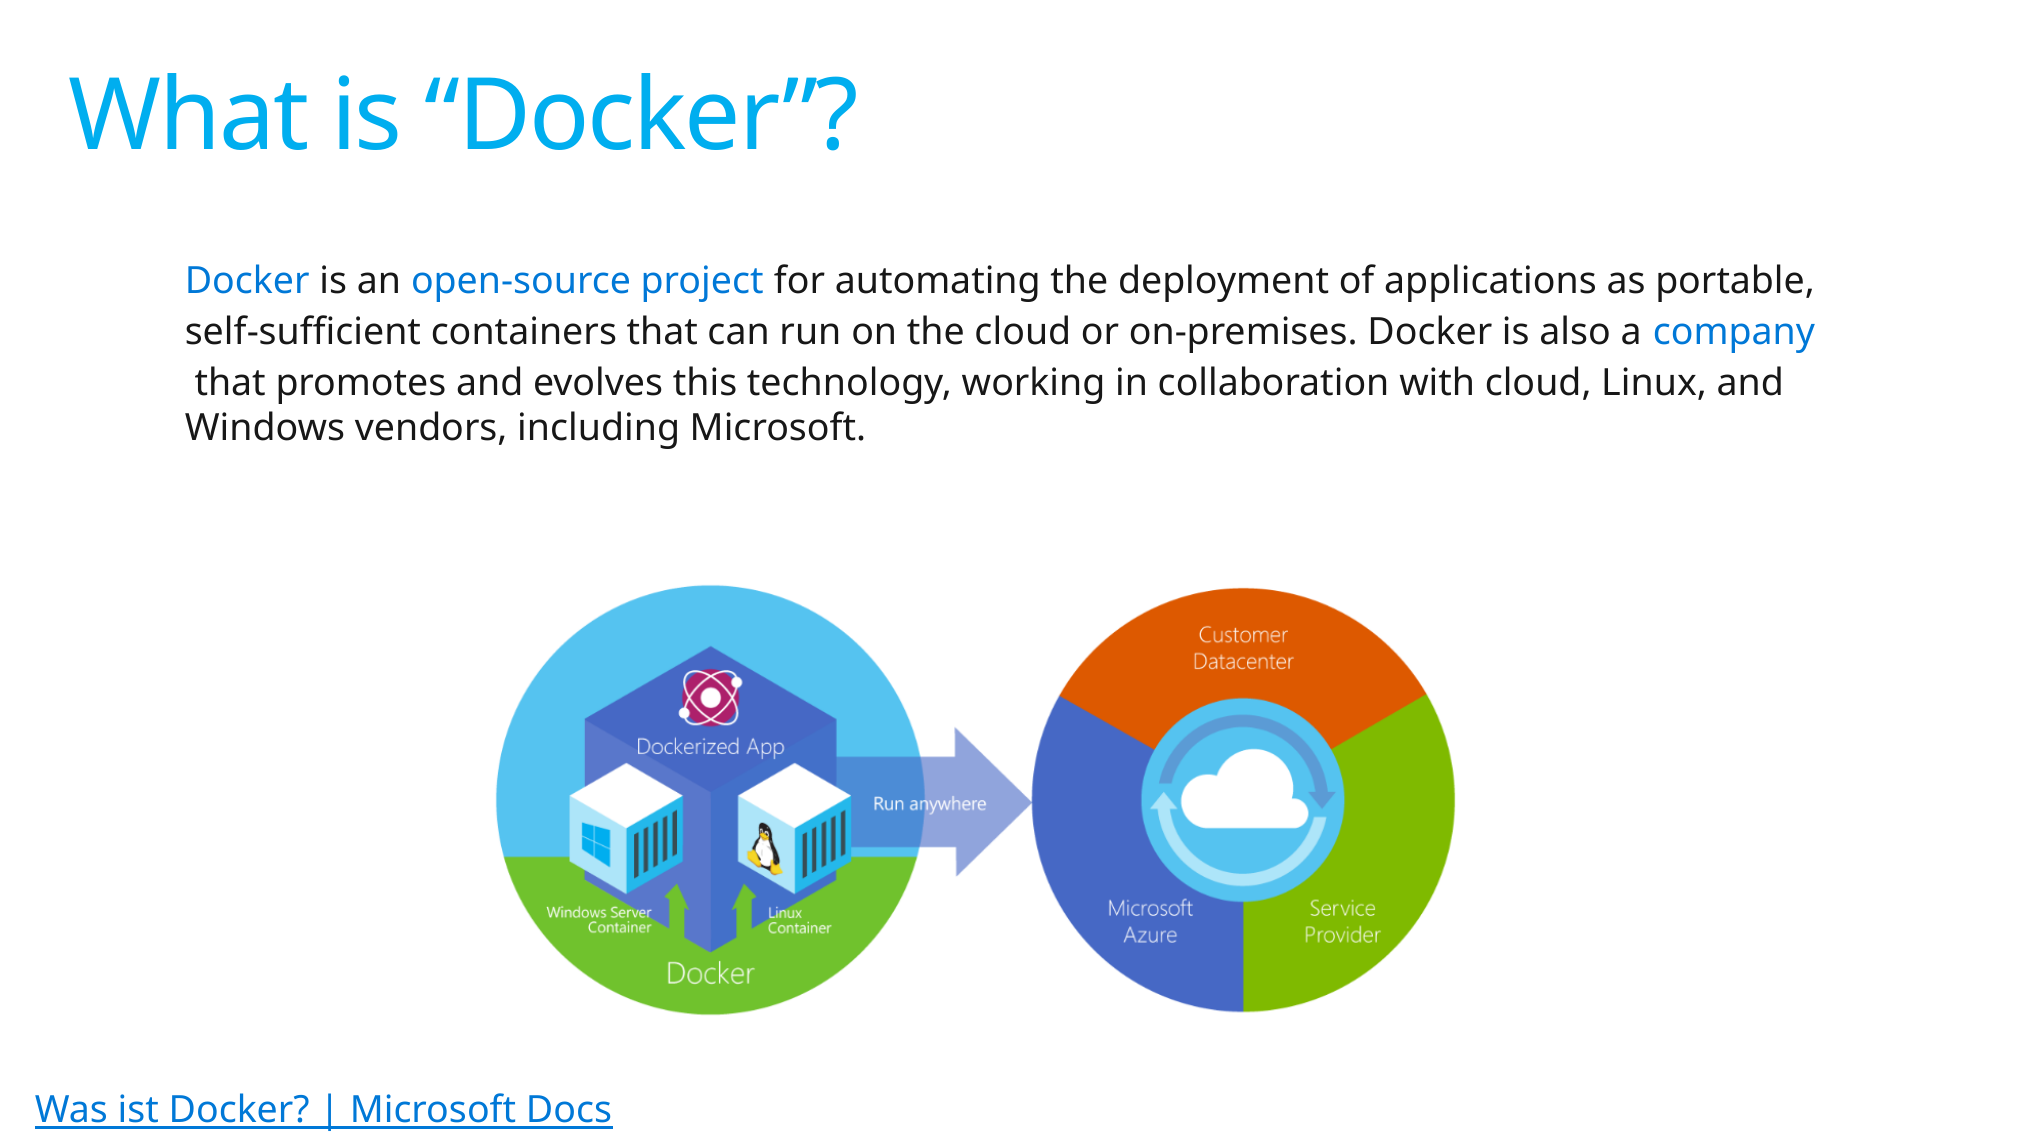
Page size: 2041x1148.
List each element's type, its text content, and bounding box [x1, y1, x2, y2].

picture [457, 548, 1465, 1036]
text_box Docker is an open-source project for automating the deployment of applications as portable, self-sufficient containers that can run on the cloud or on-premises. Docker is also a company that promotes and evolves this technology, working in collaboration with cloud, Linux, and Windows vendors, including Microsoft. [170, 248, 1871, 456]
text_box Was ist Docker? | Microsoft Docs [20, 1077, 1040, 1144]
title What is “Docker”? [45, 48, 1996, 199]
